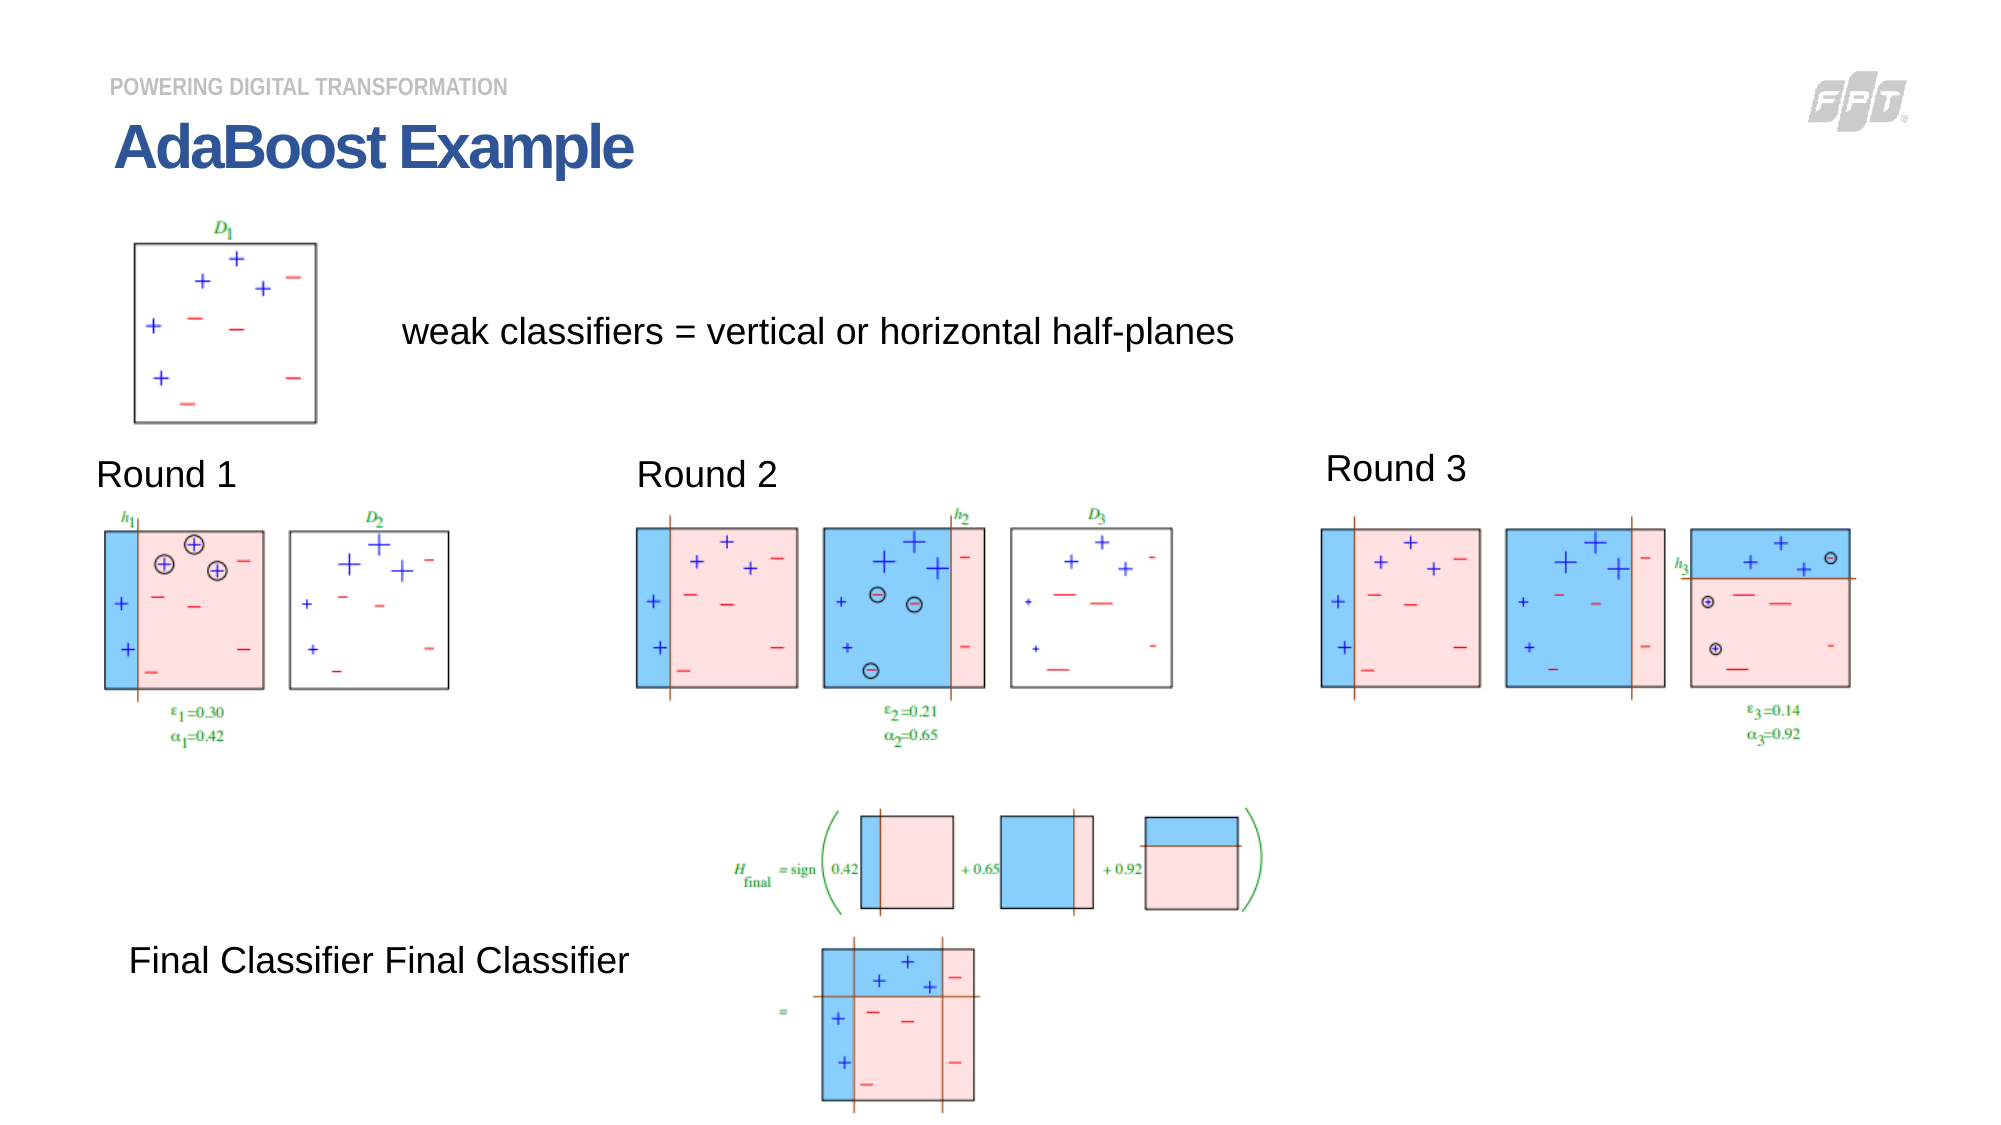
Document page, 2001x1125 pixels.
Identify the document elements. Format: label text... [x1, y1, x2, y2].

text_box weak classifiers = vertical or horizontal half-planes [387, 299, 1295, 360]
picture [710, 791, 1290, 1125]
picture [1310, 512, 1862, 753]
picture [81, 503, 492, 762]
picture [98, 218, 362, 442]
picture [626, 496, 1177, 764]
text_box Final Classifier Final Classifier [113, 928, 710, 988]
text_box Round 2 [621, 442, 836, 503]
text_box Round 1 [81, 442, 281, 503]
text_box Round 3 [1310, 436, 1603, 497]
list AdaBoost Example [98, 106, 1901, 185]
